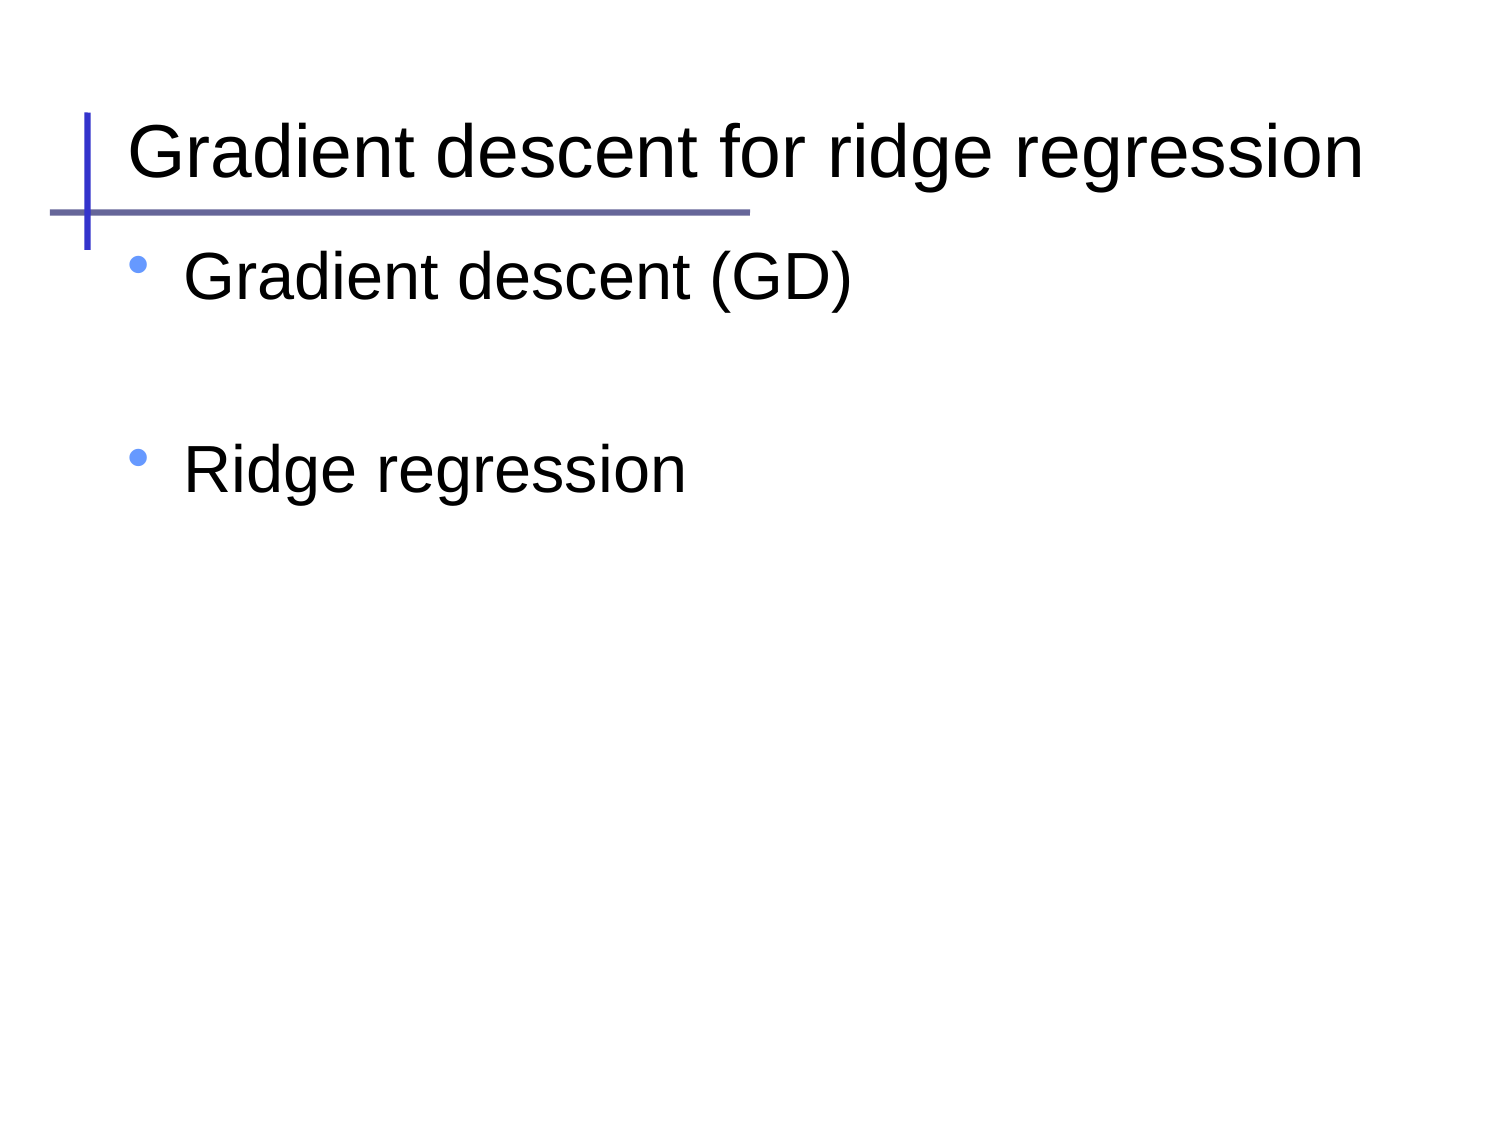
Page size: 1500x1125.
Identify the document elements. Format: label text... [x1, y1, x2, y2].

title Gradient descent for ridge regression [112, 37, 1388, 200]
